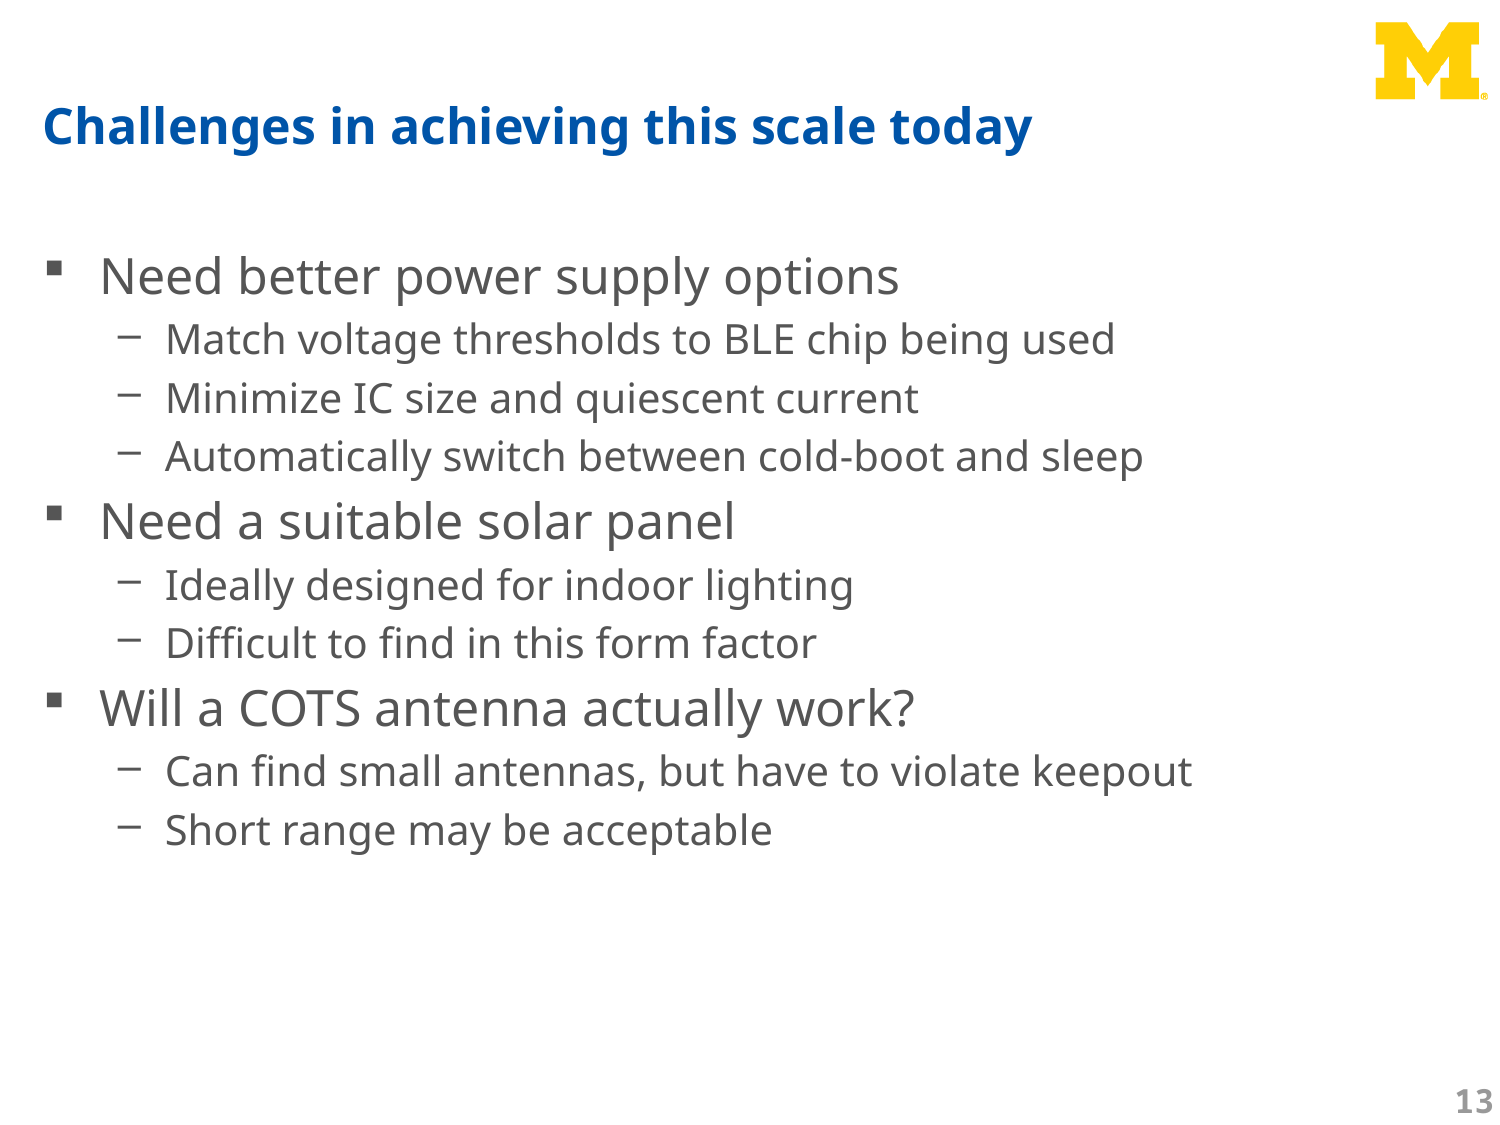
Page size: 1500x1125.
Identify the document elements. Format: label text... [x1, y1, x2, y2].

title Challenges in achieving this scale today [27, 12, 1485, 163]
slide_number 13 [1034, 1072, 1500, 1125]
list Need better power supply options Match voltage thresholds to BLE chip being used Minimize IC size and quiescent current Automatically switch between cold-boot and sleep Need a suitable solar panel Ideally designed for indoor lighting Difficult to find in this form factor Will a COTS antenna actually work? Can find small antennas, but have to violate keepout Short range may be acceptable [27, 237, 1485, 963]
